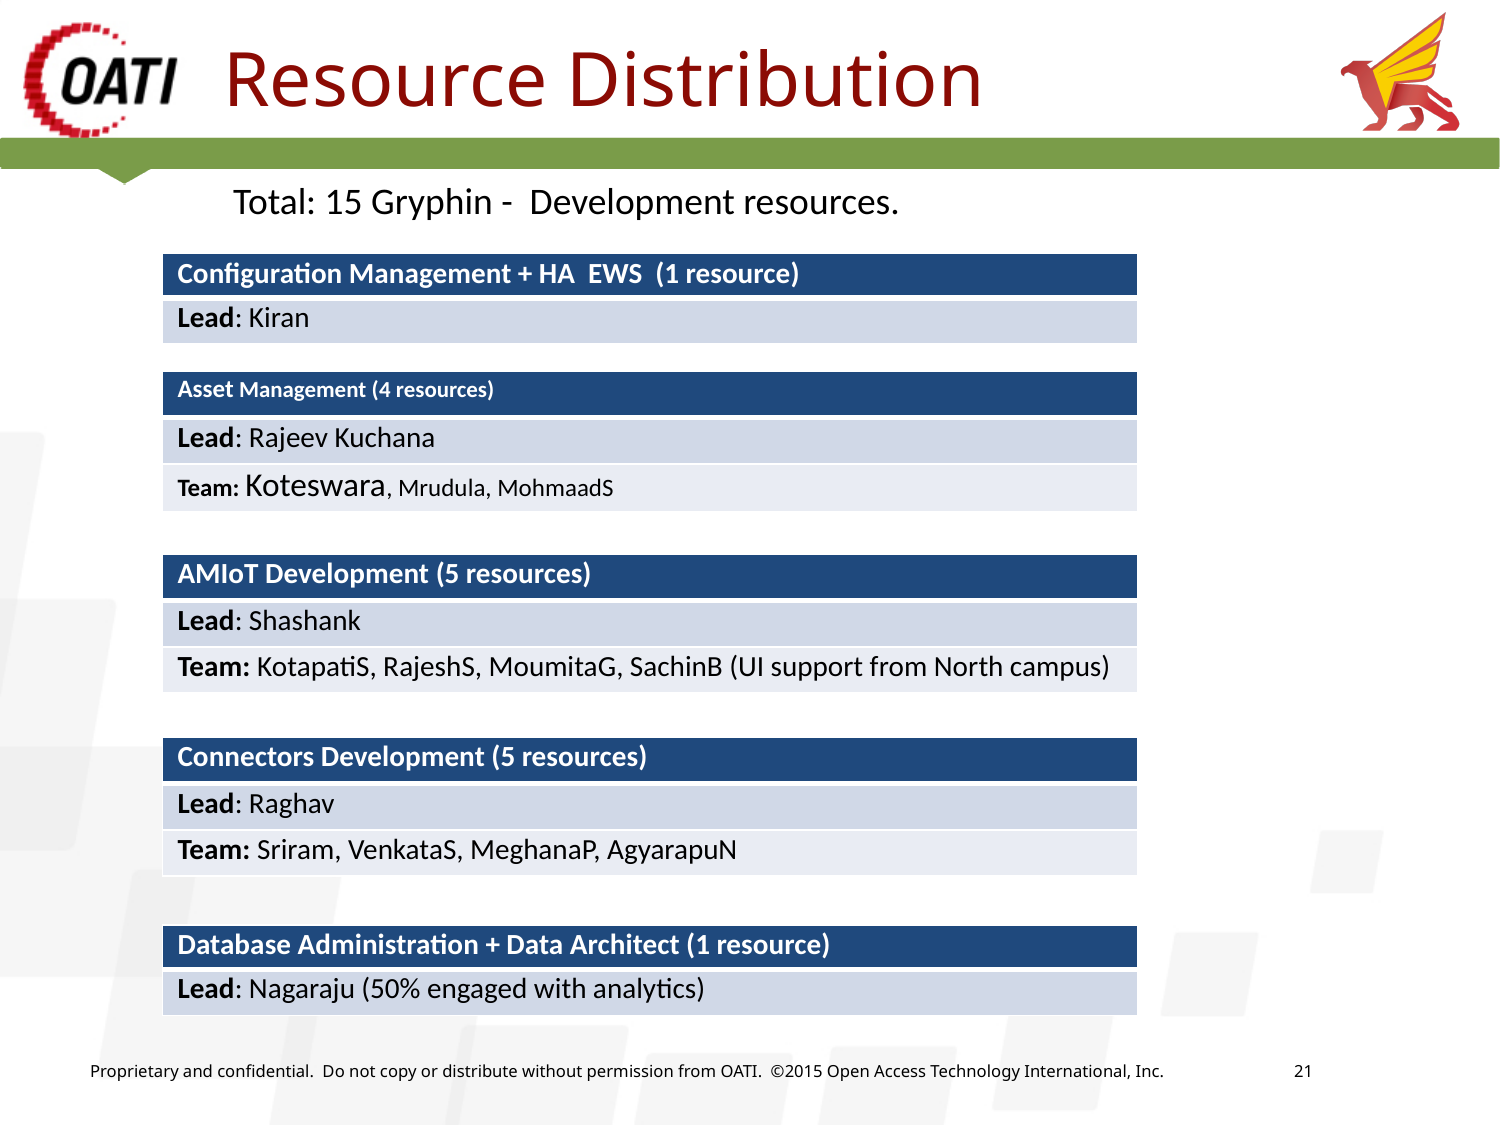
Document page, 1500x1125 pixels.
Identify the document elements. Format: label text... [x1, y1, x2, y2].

table_cell Lead: Rajeev Kuchana [163, 420, 1137, 463]
table_cell Lead: Shashank [163, 603, 1137, 646]
table_cell Team: KotapatiS, RajeshS, MoumitaG, SachinB (UI support from North campus) [163, 648, 1137, 692]
table_header Connectors Development (5 resources) [163, 738, 1137, 781]
table_cell Team: Sriram, VenkataS, MeghanaP, AgyarapuN [163, 831, 1137, 875]
table_header AMIoT Development (5 resources) [163, 555, 1137, 598]
table_cell Lead: Raghav [163, 786, 1137, 829]
table_header Asset Management (4 resources) [163, 372, 1137, 415]
text_box Resource Distribution [208, 24, 1496, 112]
table_cell Lead: Nagaraju (50% engaged with analytics) [163, 972, 1137, 1015]
text_box [87, 193, 1500, 1050]
table_header Database Administration + Data Architect (1 resource) [163, 926, 1137, 967]
table_cell Team: Koteswara, Mrudula, MohmaadS [163, 465, 1137, 511]
text_box Total: 15 Gryphin - Development resources. [218, 194, 916, 230]
picture [0, 0, 1500, 1125]
table_header Configuration Management + HA EWS (1 resource) [163, 254, 1137, 295]
table_cell Lead: Kiran [163, 301, 1137, 343]
